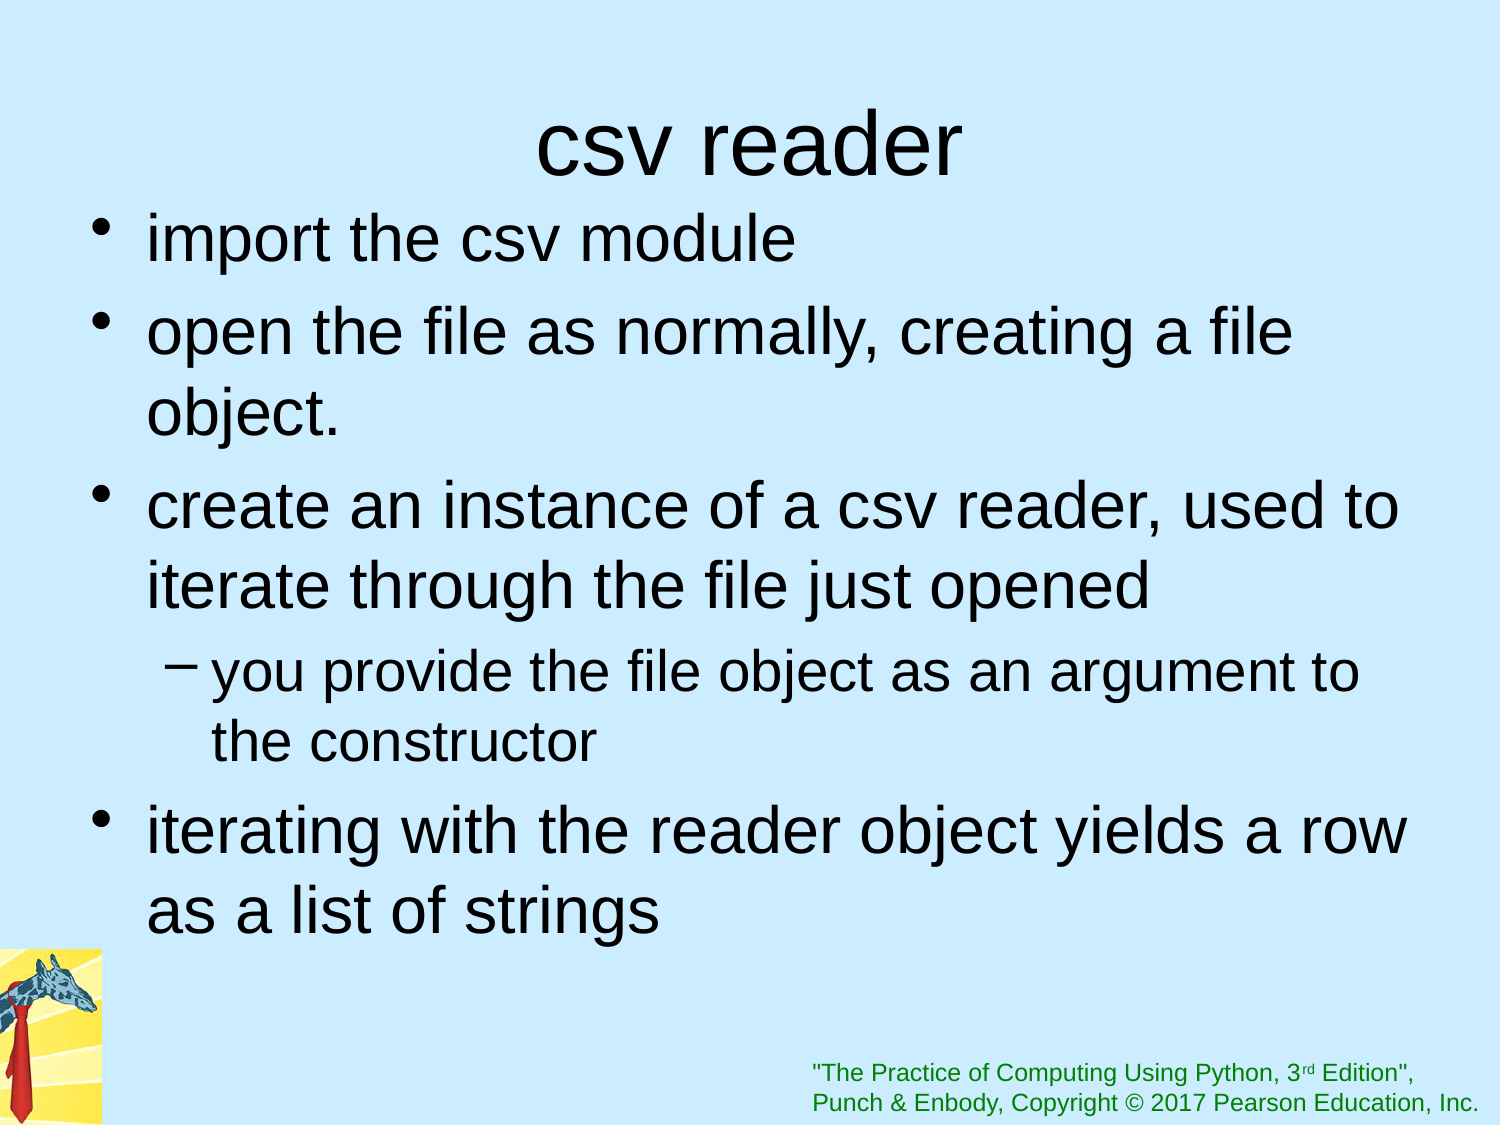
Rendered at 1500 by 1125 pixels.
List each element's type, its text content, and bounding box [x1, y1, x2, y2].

picture [0, 949, 102, 1125]
list import the csv module open the file as normally, creating a file object. create an instance of a csv reader, used to iterate through the file just opened you provide the file object as an argument to the constructor iterating with the reader object yields a row as a list of strings [75, 187, 1425, 988]
title csv reader [75, 45, 1425, 187]
